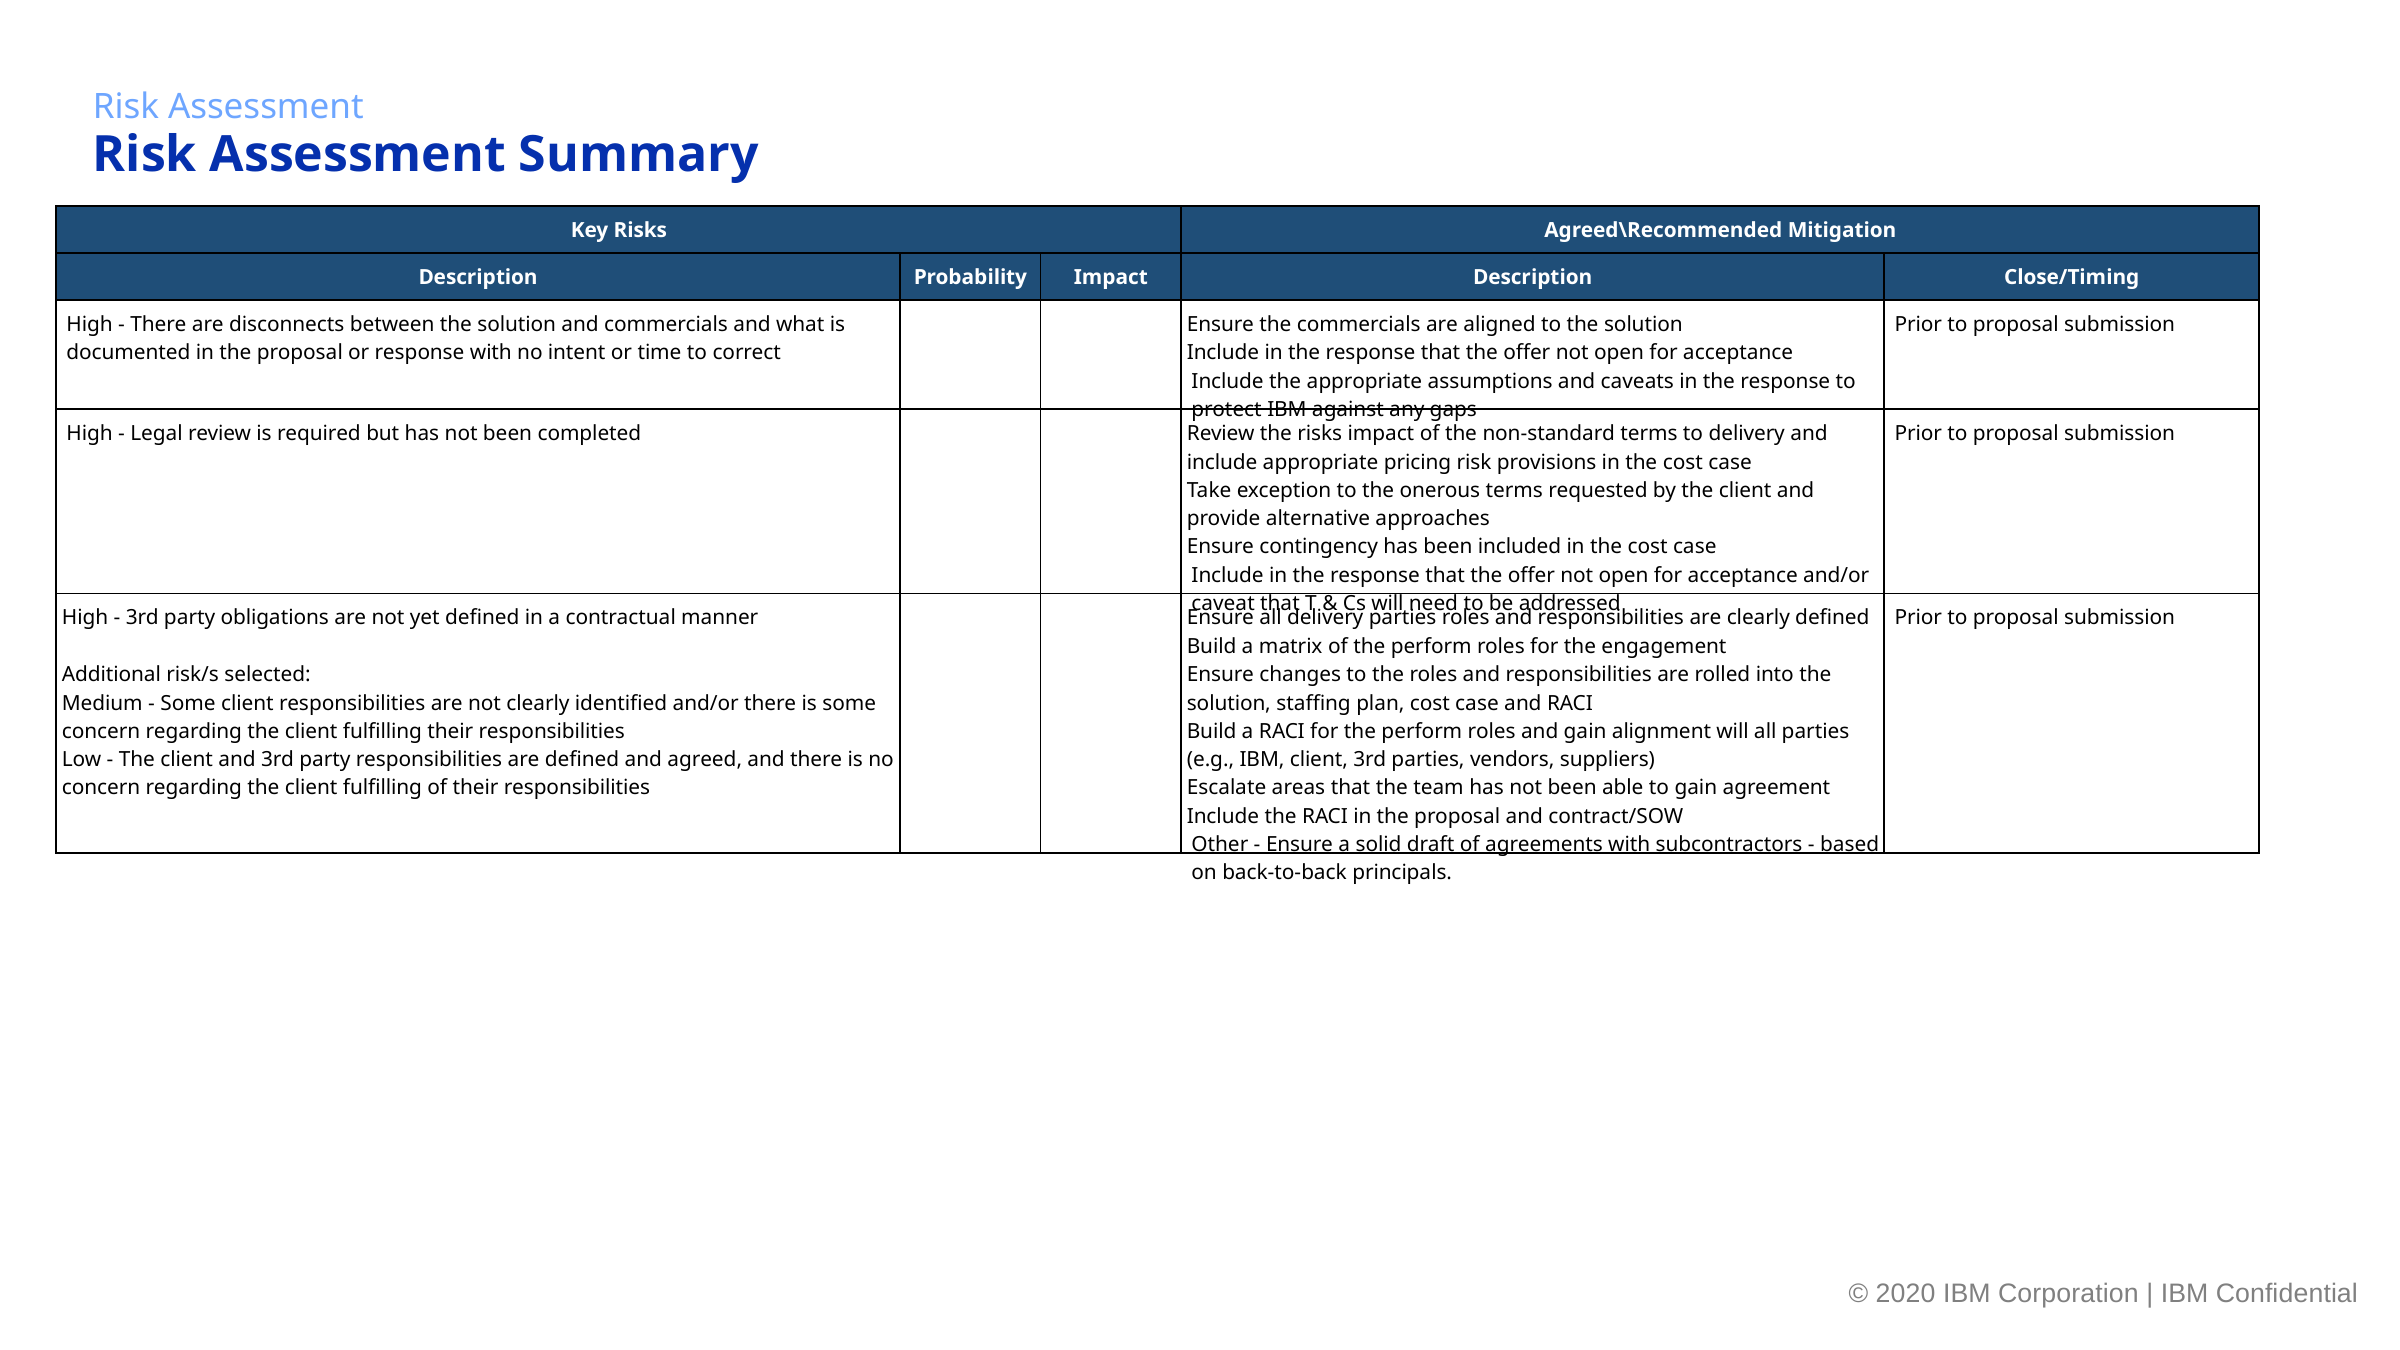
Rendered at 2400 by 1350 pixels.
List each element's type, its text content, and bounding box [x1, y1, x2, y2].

table_cell Review the risks impact of the non-standard terms to delivery and include appropriate pricing risk provisions in the cost case Take exception to the onerous terms requested by the client and provide alternative approaches Ensure contingency has been included in the cost case Include in the response that the offer not open for acceptance and/or caveat that T & Cs will need to be addressed [1182, 410, 1883, 593]
table_cell Prior to proposal submission [1885, 594, 2258, 852]
table_cell [901, 594, 1040, 852]
table_cell High - Legal review is required but has not been completed [57, 410, 899, 593]
text_box Risk Assessment [75, 75, 1013, 112]
table_cell [901, 301, 1040, 408]
table_cell Close/Timing [1885, 254, 2258, 299]
table_header Agreed\Recommended Mitigation [1182, 207, 2258, 252]
table_cell [1041, 594, 1180, 852]
text_box Risk Assessment Summary [74, 112, 1575, 191]
table_cell Description [1182, 254, 1883, 299]
table_cell High - There are disconnects between the solution and commercials and what is documented in the proposal or response with no intent or time to correct [57, 301, 899, 408]
table_cell Prior to proposal submission [1885, 410, 2258, 593]
table_cell [901, 410, 1040, 593]
table_cell High - 3rd party obligations are not yet defined in a contractual manner Additional risk/s selected: Medium - Some client responsibilities are not clearly identified and/or there is some concern regarding the client fulfilling their responsibilities Low - The client and 3rd party responsibilities are defined and agreed, and there is no concern regarding the client fulfilling of their responsibilities [57, 594, 899, 852]
table_cell [1041, 301, 1180, 408]
table_cell [1041, 410, 1180, 593]
table_header Key Risks [57, 207, 1180, 252]
table_cell Ensure all delivery parties roles and responsibilities are clearly defined Build a matrix of the perform roles for the engagement Ensure changes to the roles and responsibilities are rolled into the solution, staffing plan, cost case and RACI Build a RACI for the perform roles and gain alignment will all parties (e.g., IBM, client, 3rd parties, vendors, suppliers) Escalate areas that the team has not been able to gain agreement Include the RACI in the proposal and contract/SOW Other - Ensure a solid draft of agreements with subcontractors - based on back-to-back principals. [1182, 594, 1883, 852]
table_cell Impact [1041, 254, 1180, 299]
table_cell Description [57, 254, 899, 299]
table_cell Probability [901, 254, 1040, 299]
table_cell Ensure the commercials are aligned to the solution Include in the response that the offer not open for acceptance Include the appropriate assumptions and caveats in the response to protect IBM against any gaps [1182, 301, 1883, 408]
table_cell Prior to proposal submission [1885, 301, 2258, 408]
